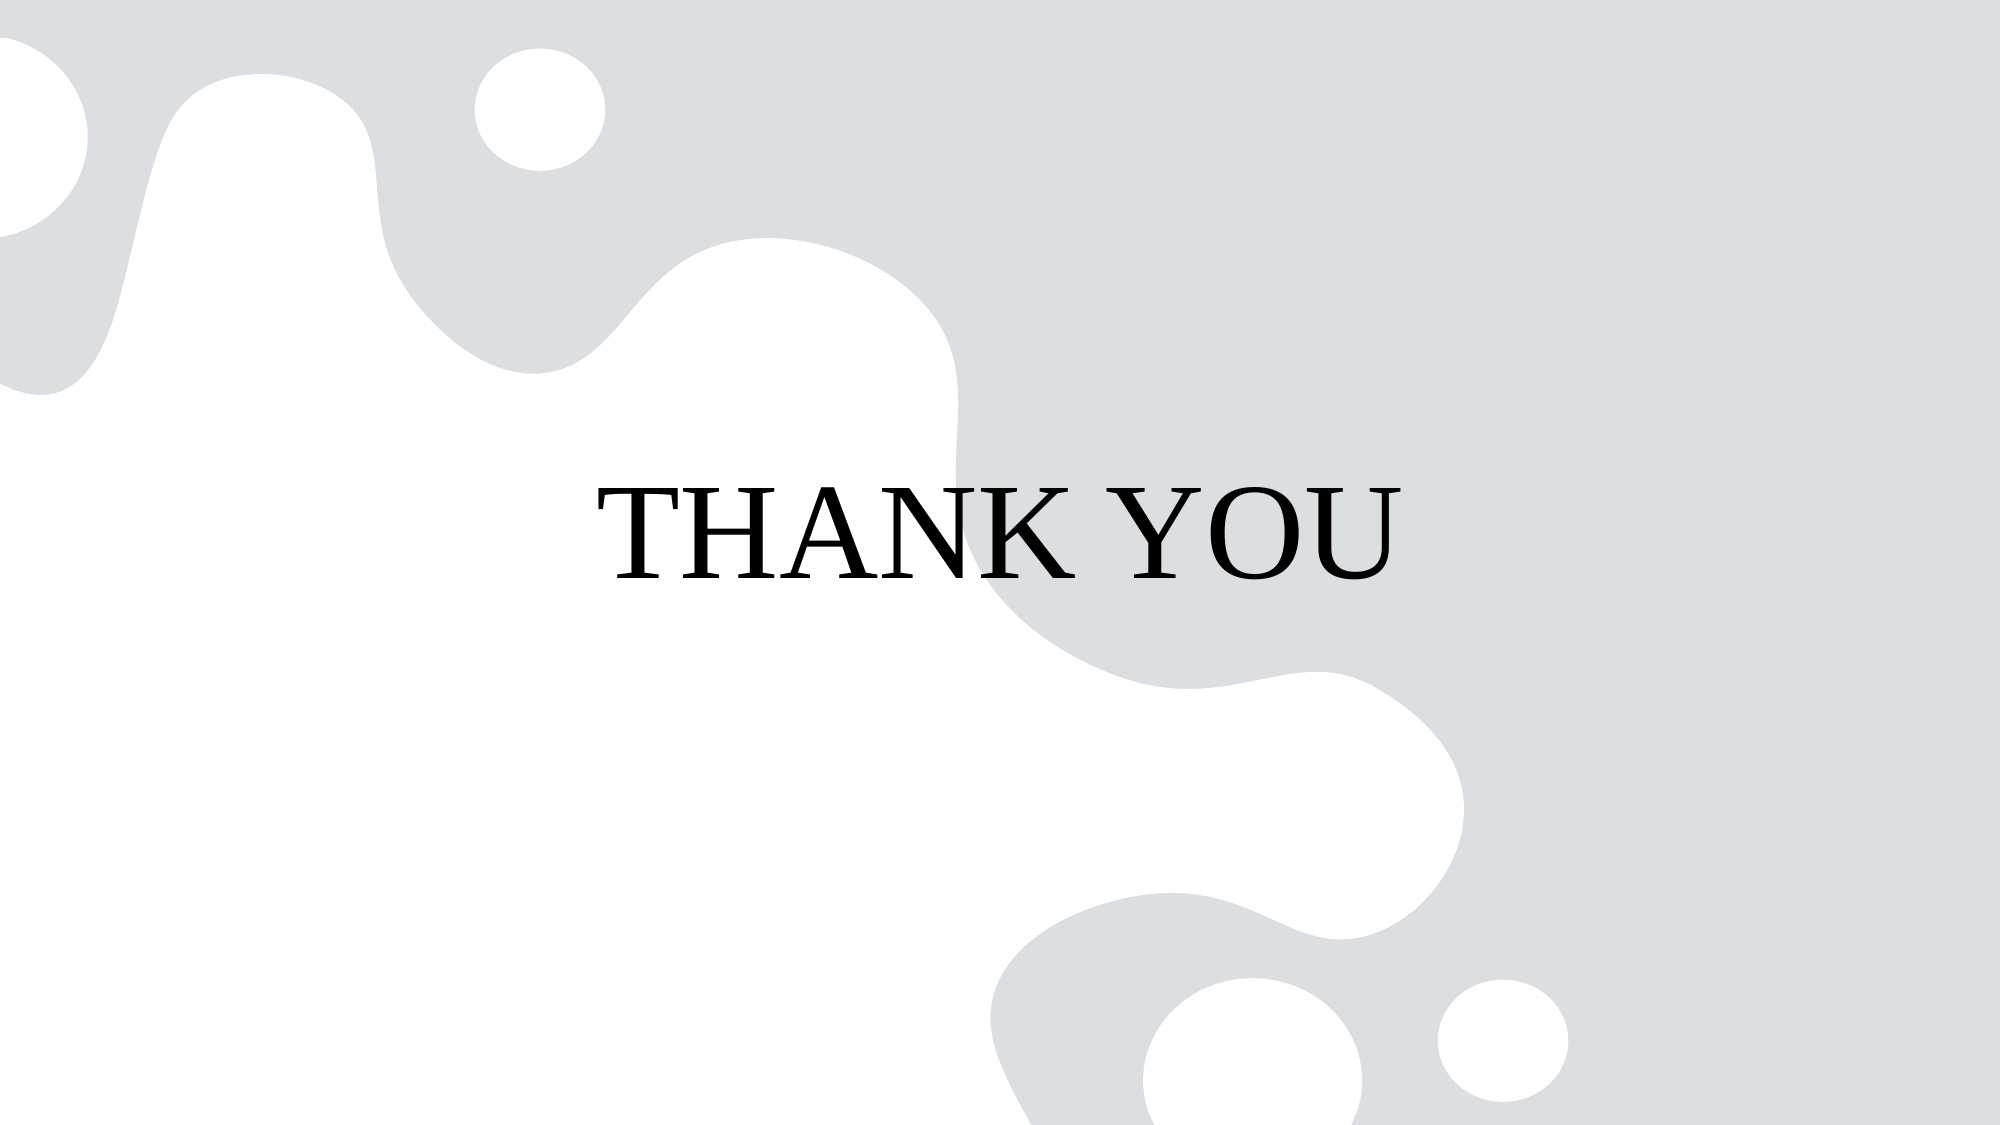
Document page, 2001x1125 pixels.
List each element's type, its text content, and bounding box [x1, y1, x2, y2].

list THANK YOU [99, 231, 1900, 894]
